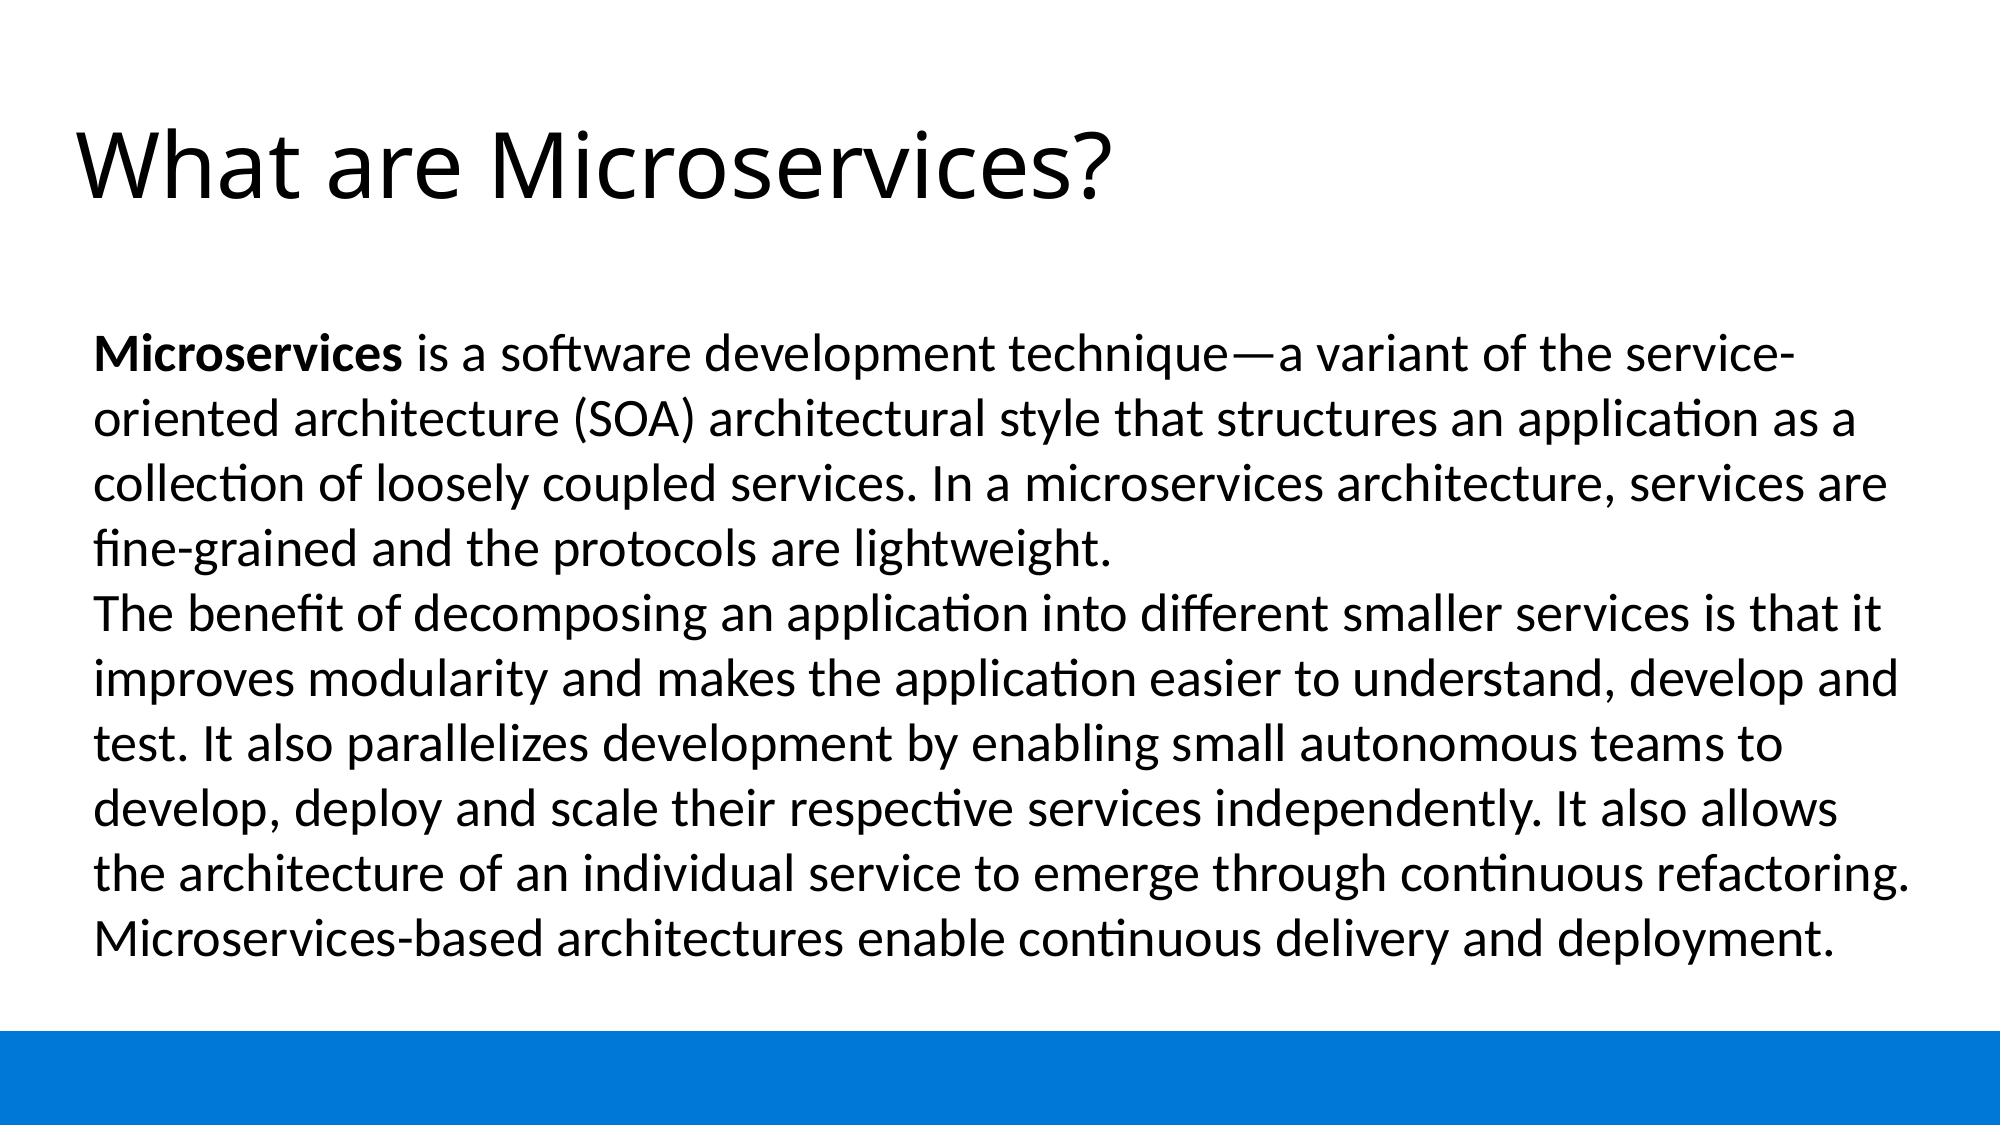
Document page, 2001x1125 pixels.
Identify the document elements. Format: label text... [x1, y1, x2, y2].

text_box Microservices is a software development technique—a variant of the service-oriented architecture (SOA) architectural style that structures an application as a collection of loosely coupled services. In a microservices architecture, services are fine-grained and the protocols are lightweight. The benefit of decomposing an application into different smaller services is that it improves modularity and makes the application easier to understand, develop and test. It also parallelizes development by enabling small autonomous teams to develop, deploy and scale their respective services independently. It also allows the architecture of an individual service to emerge through continuous refactoring. Microservices-based architectures enable continuous delivery and deployment. [78, 310, 1935, 975]
title What are Microservices? [60, 59, 1935, 278]
